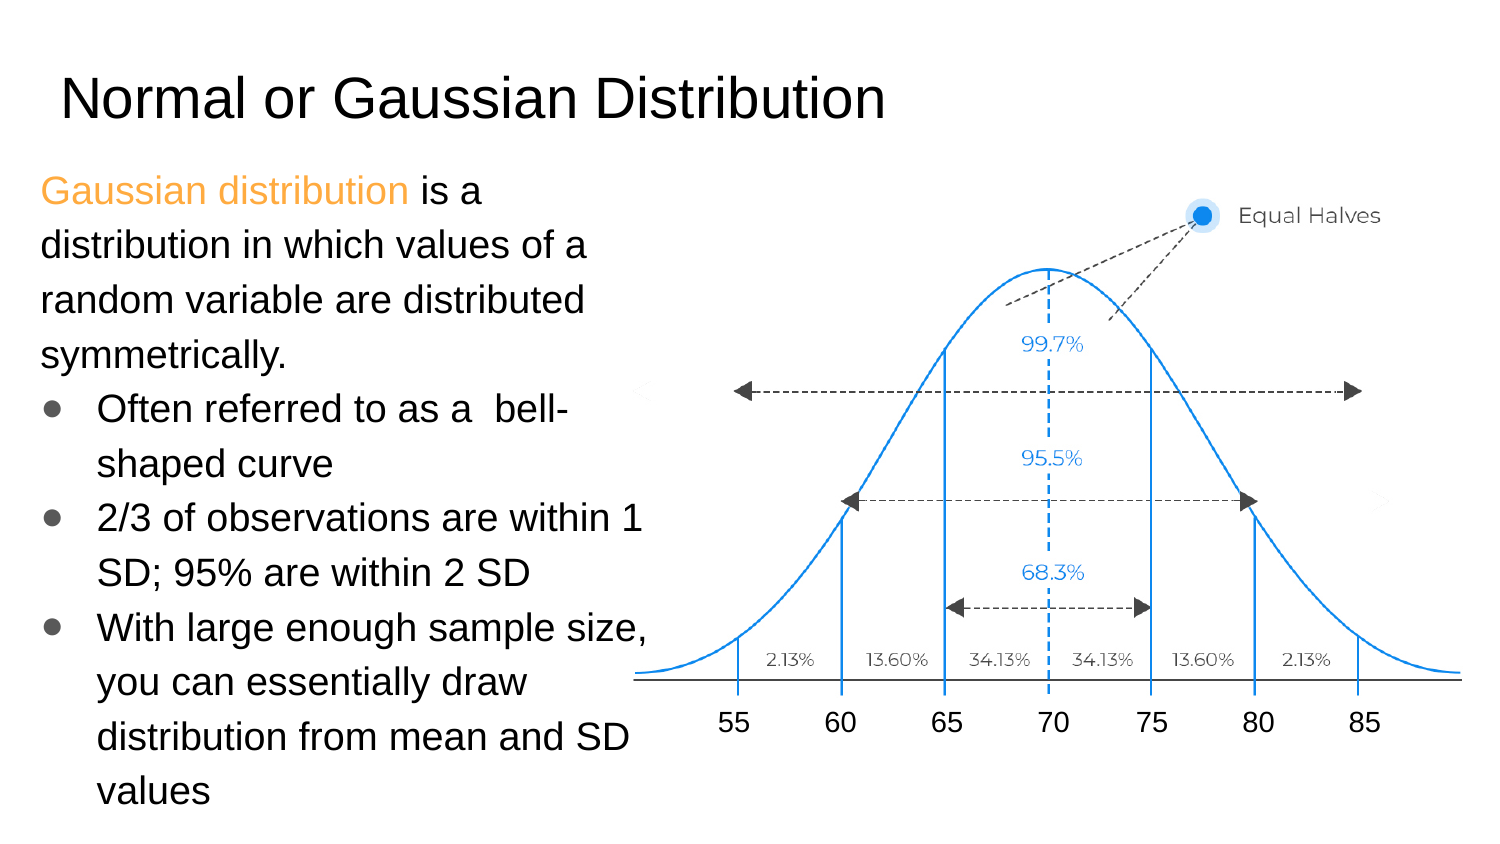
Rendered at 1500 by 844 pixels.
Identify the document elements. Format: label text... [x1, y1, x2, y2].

list Gaussian distribution is a distribution in which values of a random variable are distributed symmetrically. Often referred to as a bell-shaped curve 2/3 of observations are within 1 SD; 95% are within 2 SD With large enough sample size, you can essentially draw distribution from mean and SD values [25, 142, 694, 284]
title Normal or Gaussian Distribution [45, 45, 1443, 116]
picture [619, 164, 1475, 844]
